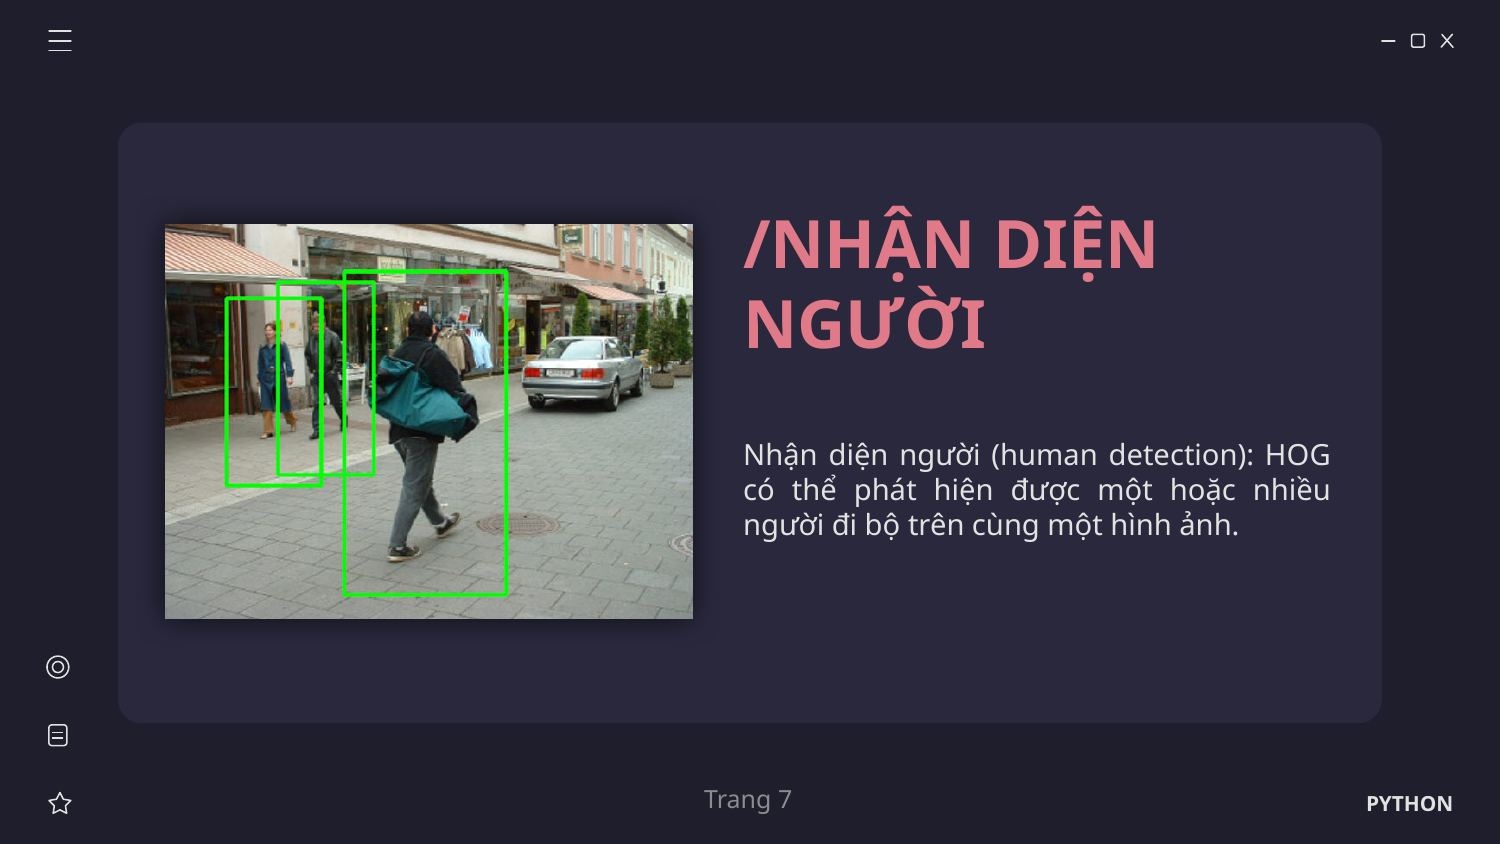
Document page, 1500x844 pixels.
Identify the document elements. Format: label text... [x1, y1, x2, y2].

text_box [48, 30, 72, 51]
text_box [46, 655, 72, 814]
title /NHẬN DIỆN NGƯỜI [728, 216, 1322, 348]
text_box Trang 7 [469, 777, 808, 823]
text_box [46, 27, 74, 32]
picture [165, 224, 693, 620]
text_box PYTHON [1278, 780, 1453, 826]
subtitle Nhận diện người (human detection): HOG có thể phát hiện được một hoặc nhiều người đi bộ trên cùng một hình ảnh. [728, 358, 1347, 619]
